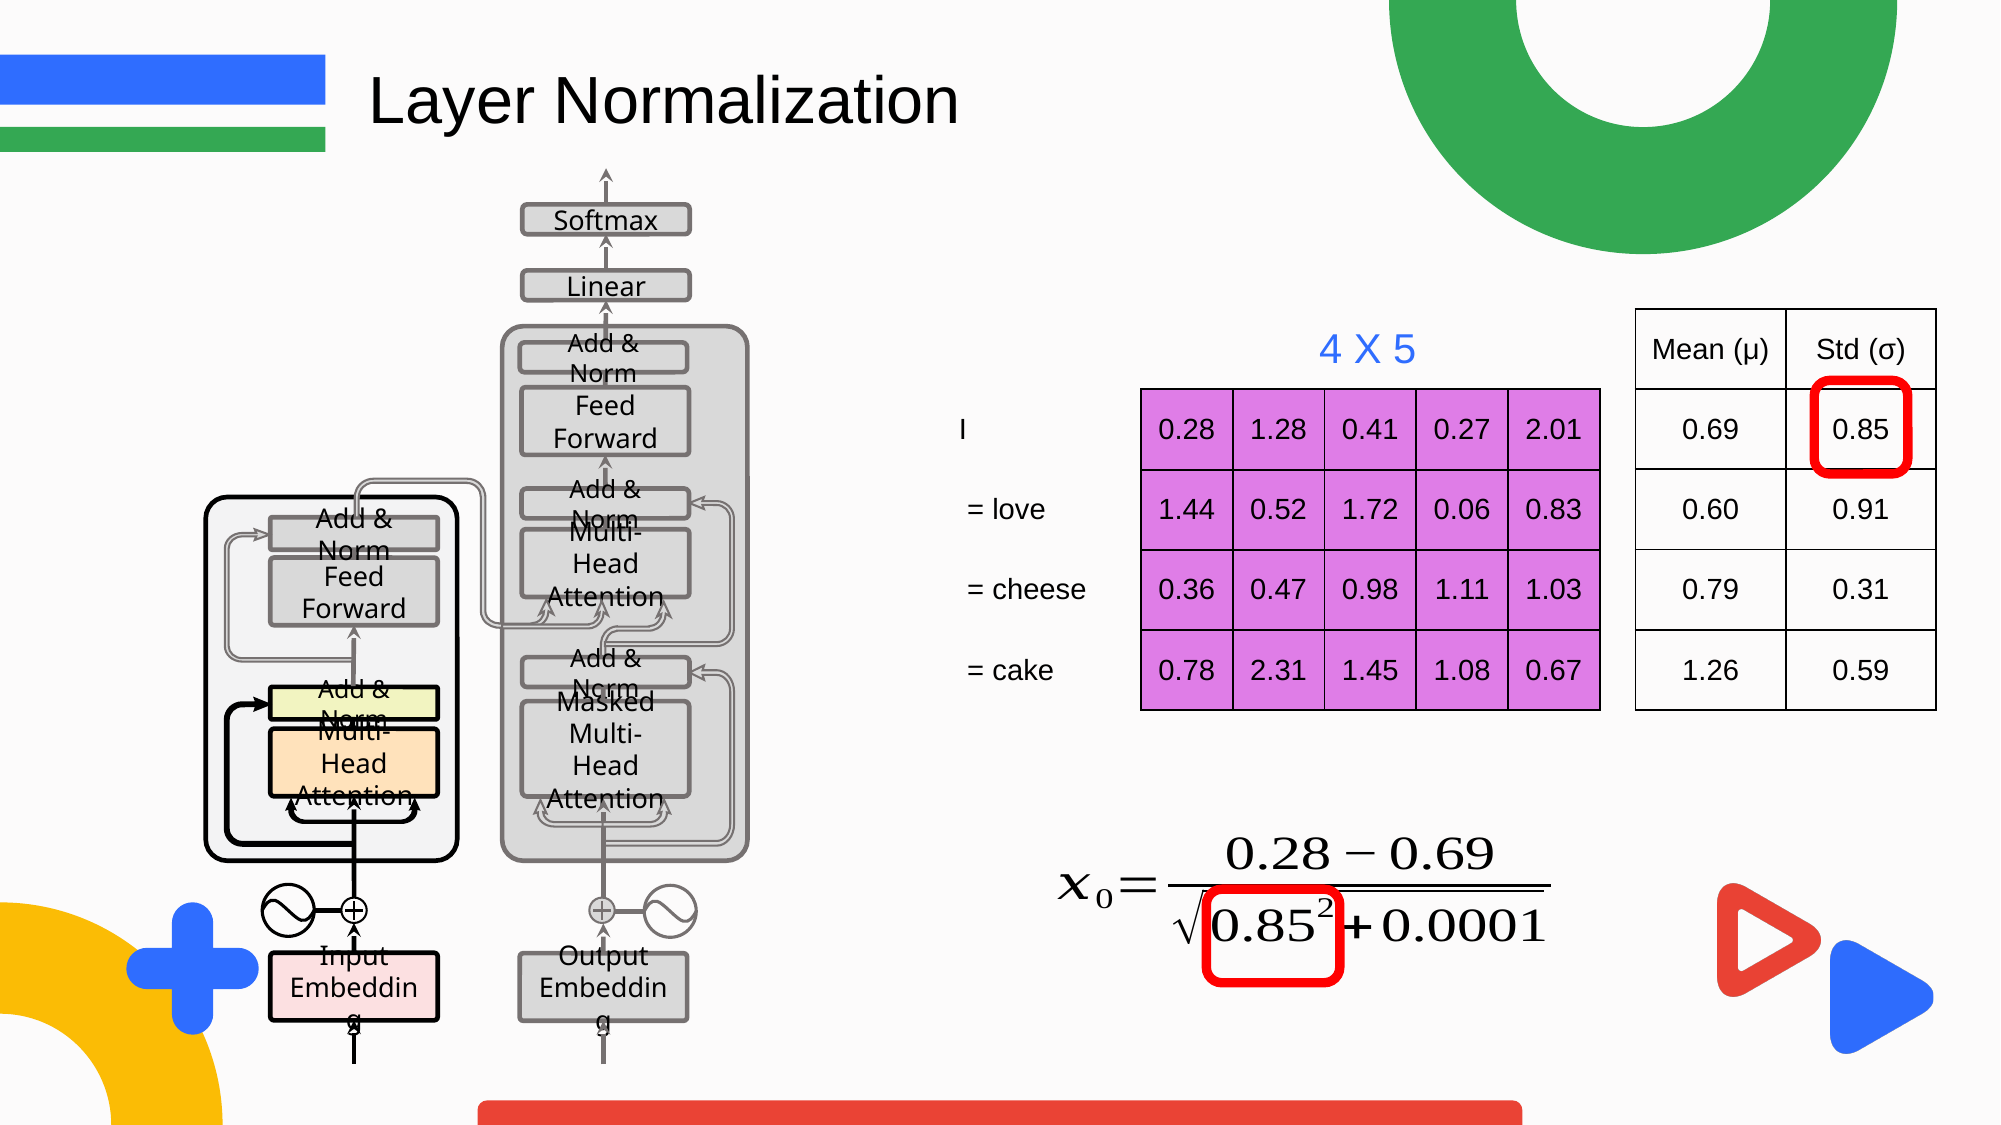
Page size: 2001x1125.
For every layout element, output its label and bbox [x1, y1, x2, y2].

table_cell [1906, 390, 1935, 468]
table_cell [1636, 470, 1785, 549]
table_header [1636, 310, 1785, 388]
text_box [1206, 889, 1340, 983]
picture [1717, 883, 1821, 997]
text_box [205, 168, 748, 1065]
text_box [354, 49, 977, 145]
table_cell [1636, 631, 1785, 709]
table_cell [1787, 390, 1816, 468]
picture [1830, 940, 1934, 1054]
table_header [1787, 310, 1935, 388]
table_cell [1636, 550, 1785, 629]
table_cell [1787, 550, 1935, 629]
text_box [1304, 314, 1432, 380]
table_cell [1787, 470, 1935, 549]
text_box [1814, 380, 1908, 474]
table_cell [1636, 390, 1785, 468]
table_cell [1787, 631, 1935, 709]
